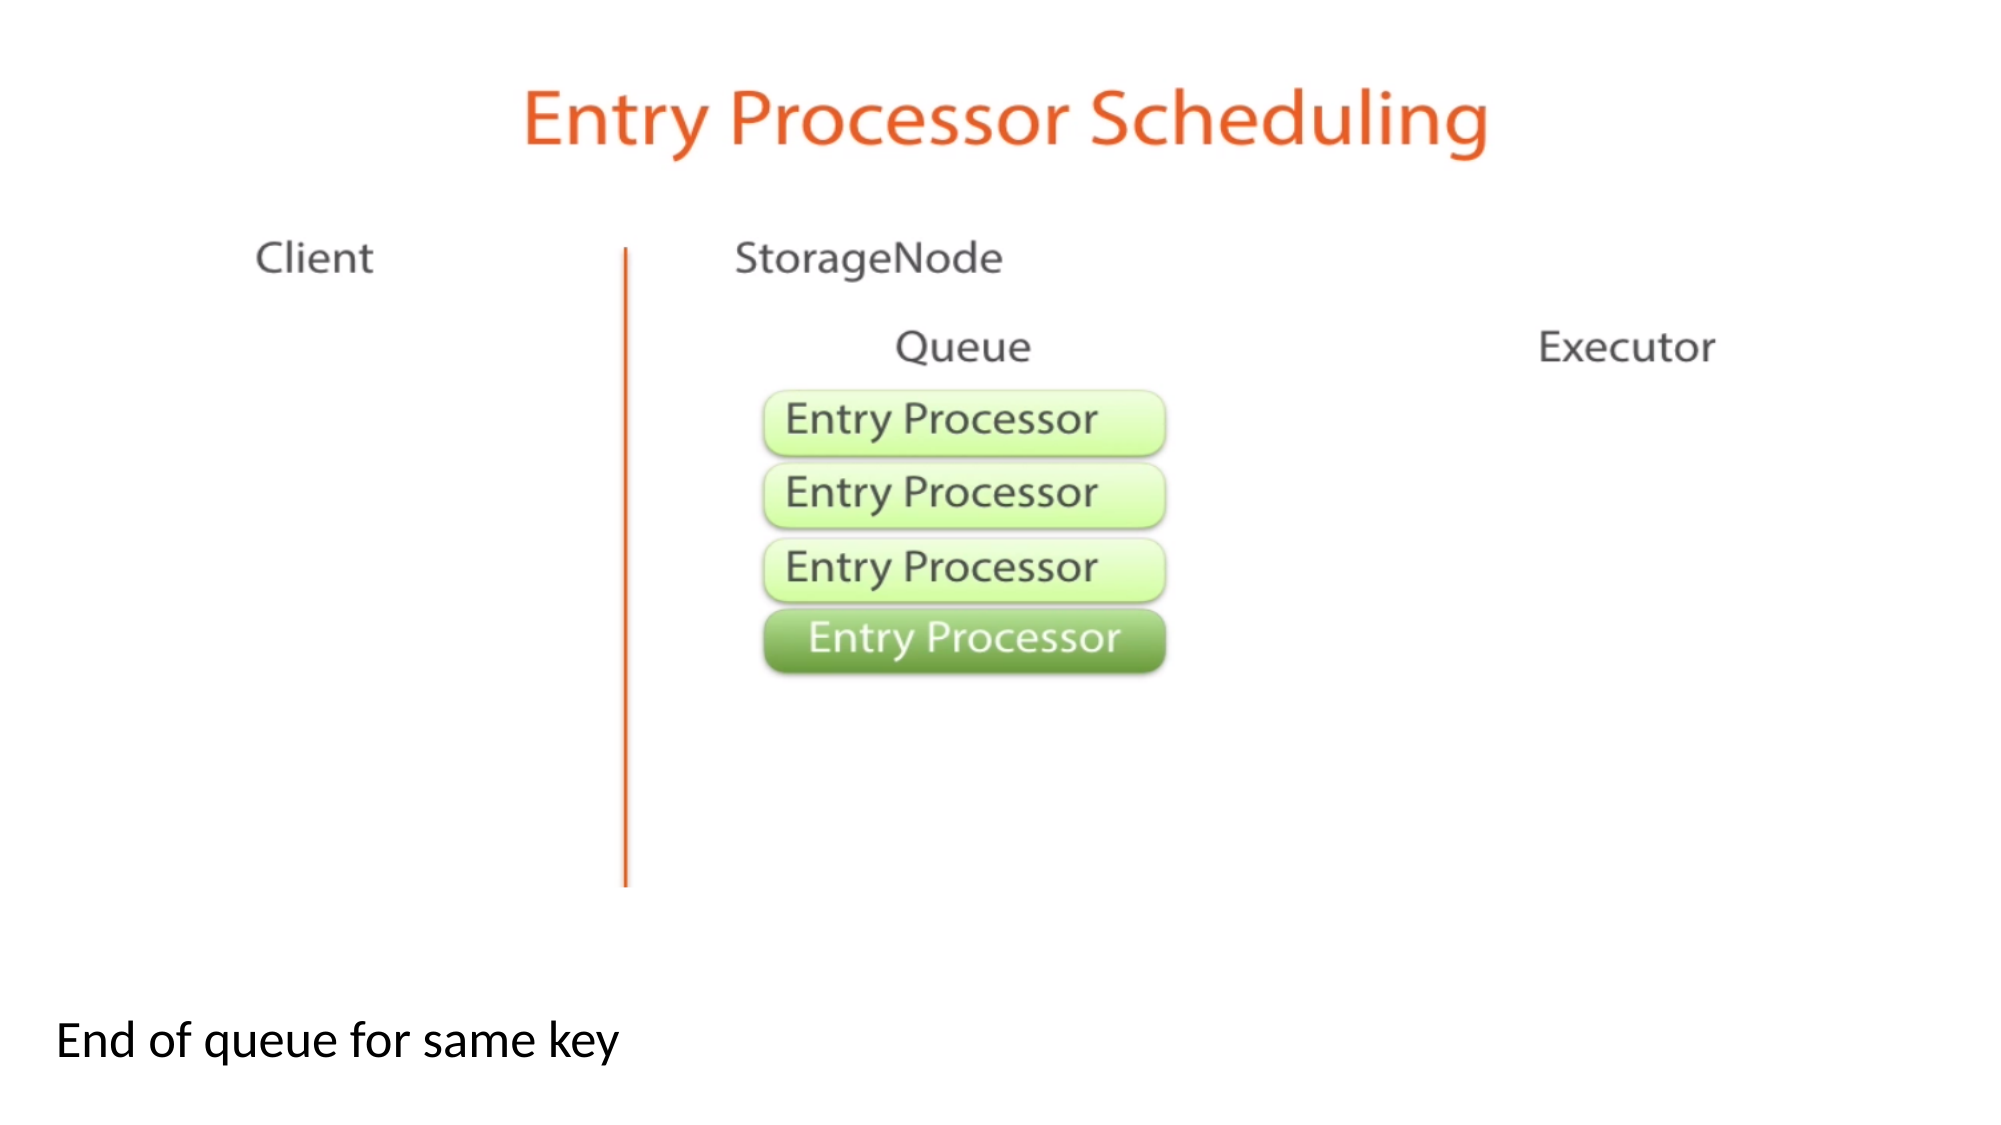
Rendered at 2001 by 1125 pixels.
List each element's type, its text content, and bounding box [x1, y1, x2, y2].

list End of queue for same key [40, 20, 1961, 1088]
picture [59, 37, 1894, 960]
